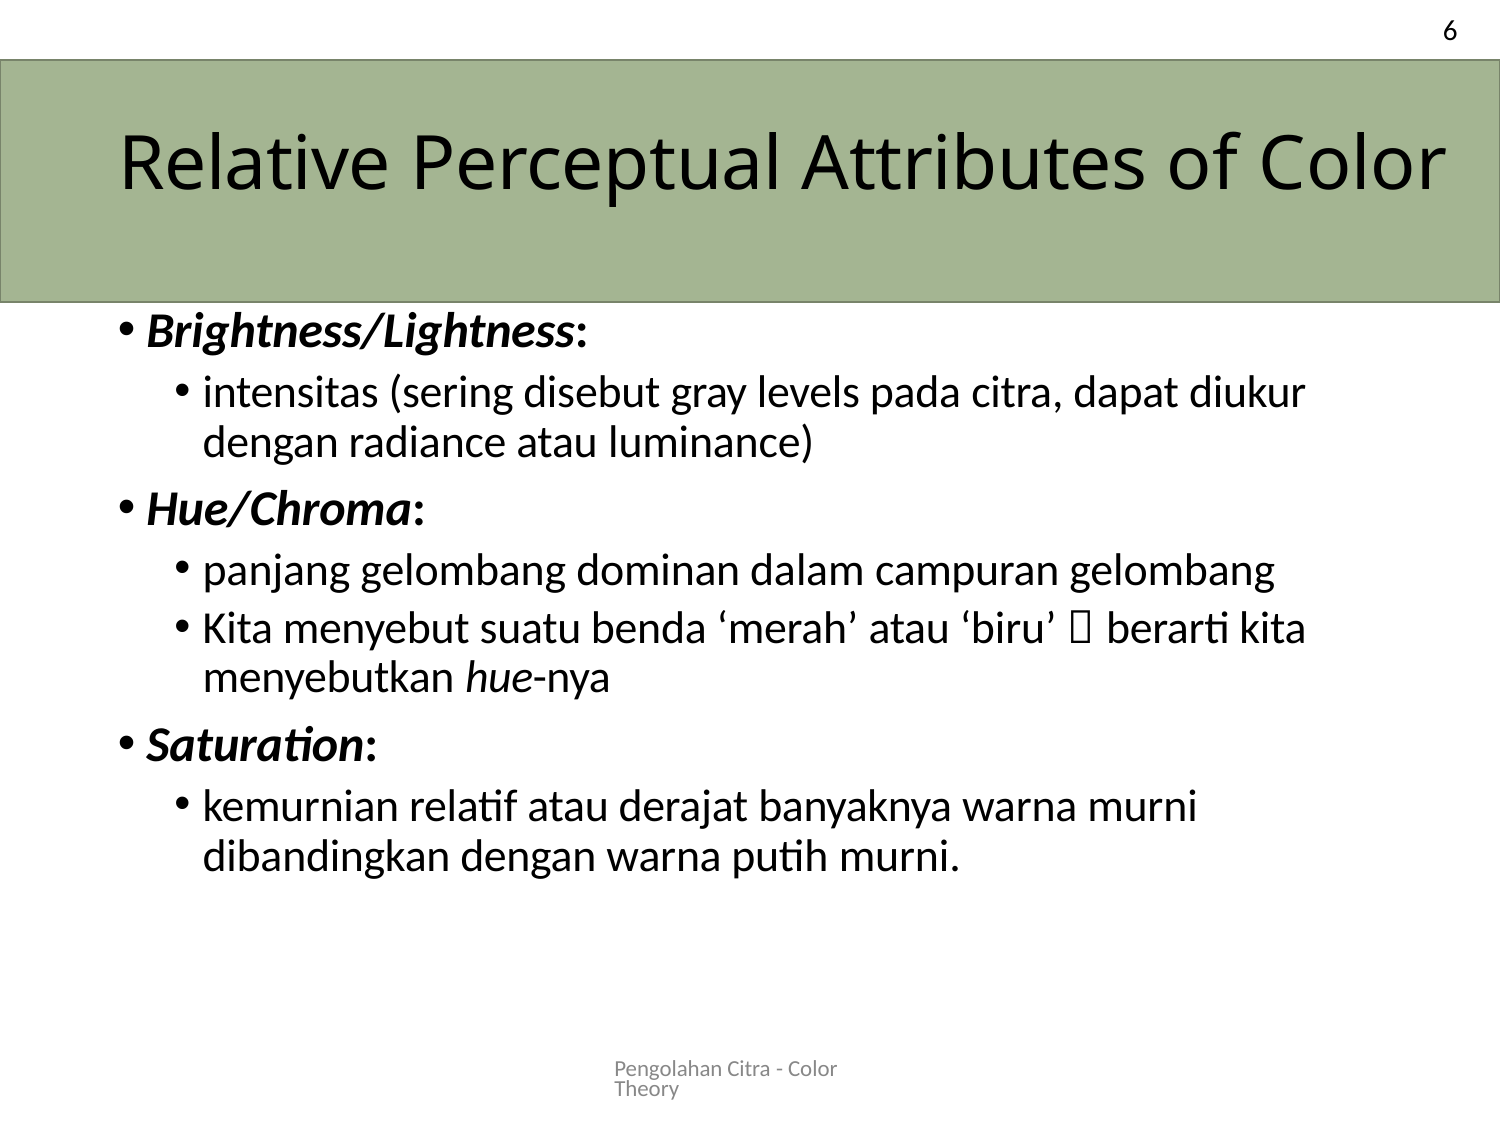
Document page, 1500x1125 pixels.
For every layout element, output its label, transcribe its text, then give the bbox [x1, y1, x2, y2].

text_box 6 [1440, 8, 1460, 46]
text_box Brightness/Lightness: intensitas (sering disebut gray levels pada citra, dapat diukur dengan radiance atau luminance) Hue/Chroma: panjang gelombang dominan dalam campuran gelombang Kita menyebut suatu benda ‘merah’ atau ‘biru’  berarti kita menyebutkan hue-nya Saturation: kemurnian relatif atau derajat banyaknya warna murni dibandingkan dengan warna putih murni. [116, 292, 1350, 881]
slide_number Pengolahan Citra - Color Theory [612, 1061, 889, 1125]
title Relative Perceptual Attributes of Color [0, 60, 1500, 303]
